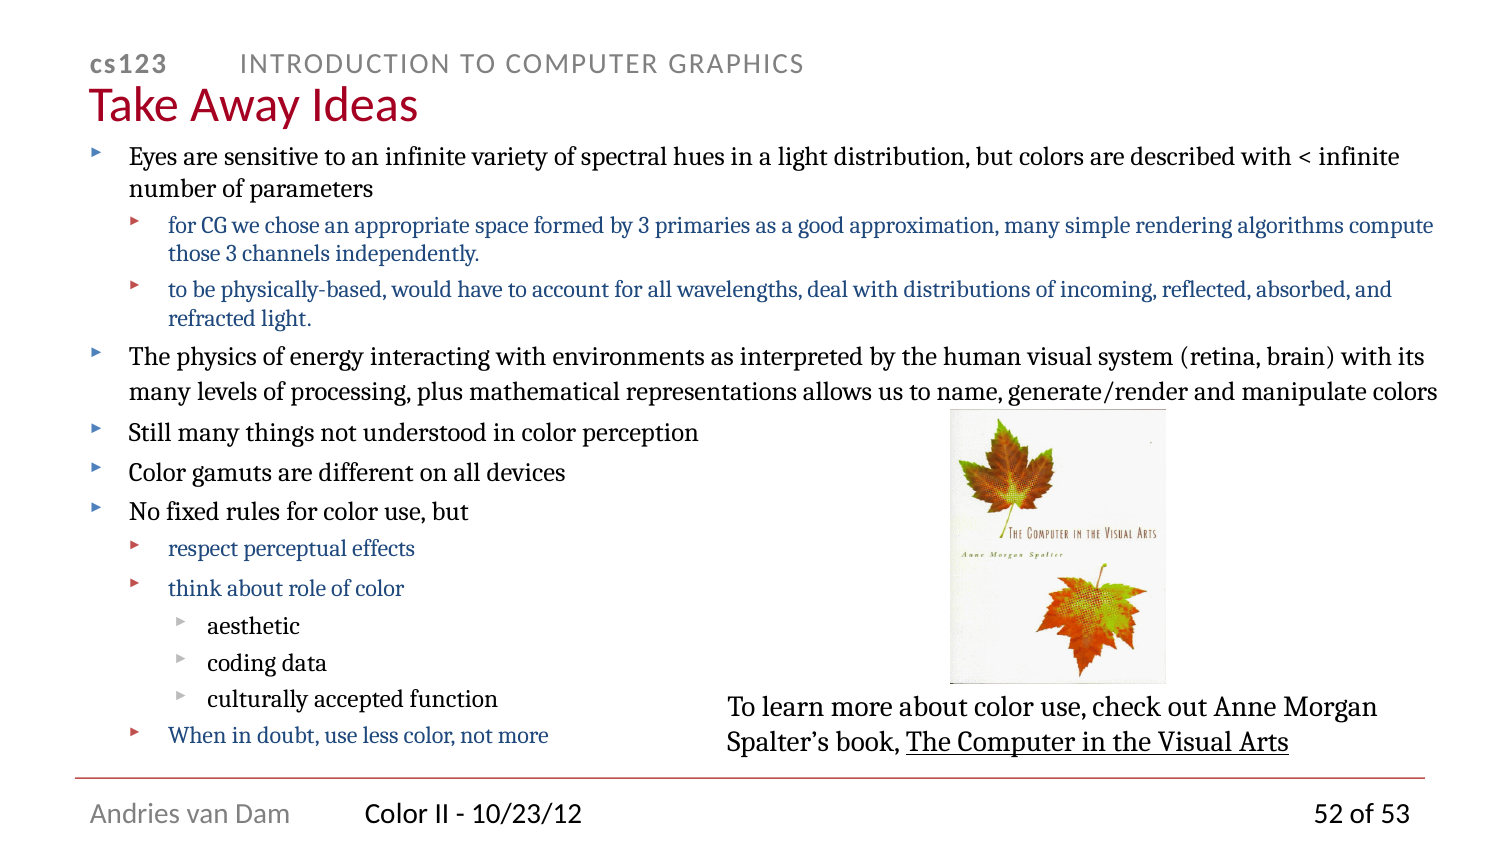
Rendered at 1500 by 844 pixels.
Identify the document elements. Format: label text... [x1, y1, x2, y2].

title Take Away Ideas [73, 64, 1424, 140]
picture [949, 409, 1166, 685]
footer Color II - 10/23/12 [350, 787, 1213, 827]
text_box To learn more about color use, check out Anne Morgan Spalter’s book, The Computer in the Visual Arts [712, 680, 1438, 765]
slide_number 52 of 53 [1224, 787, 1425, 827]
list Eyes are sensitive to an infinite variety of spectral hues in a light distribution, but colors are described with < infinite number of parameters for CG we chose an appropriate space formed by 3 primaries as a good approximation, many simple rendering algorithms compute those 3 channels independently. to be physically-based, would have to account for all wavelengths, deal with distributions of incoming, reflected, absorbed, and refracted light. The physics of energy interacting with environments as interpreted by the human visual system (retina, brain) with its many levels of processing, plus mathematical representations allows us to name, generate/render and manipulate colors Still many things not understood in color perception Color gamuts are different on all devices No fixed rules for color use, but respect perceptual effects think about role of color aesthetic coding data culturally accepted function When in doubt, use less color, not more [75, 131, 1463, 807]
